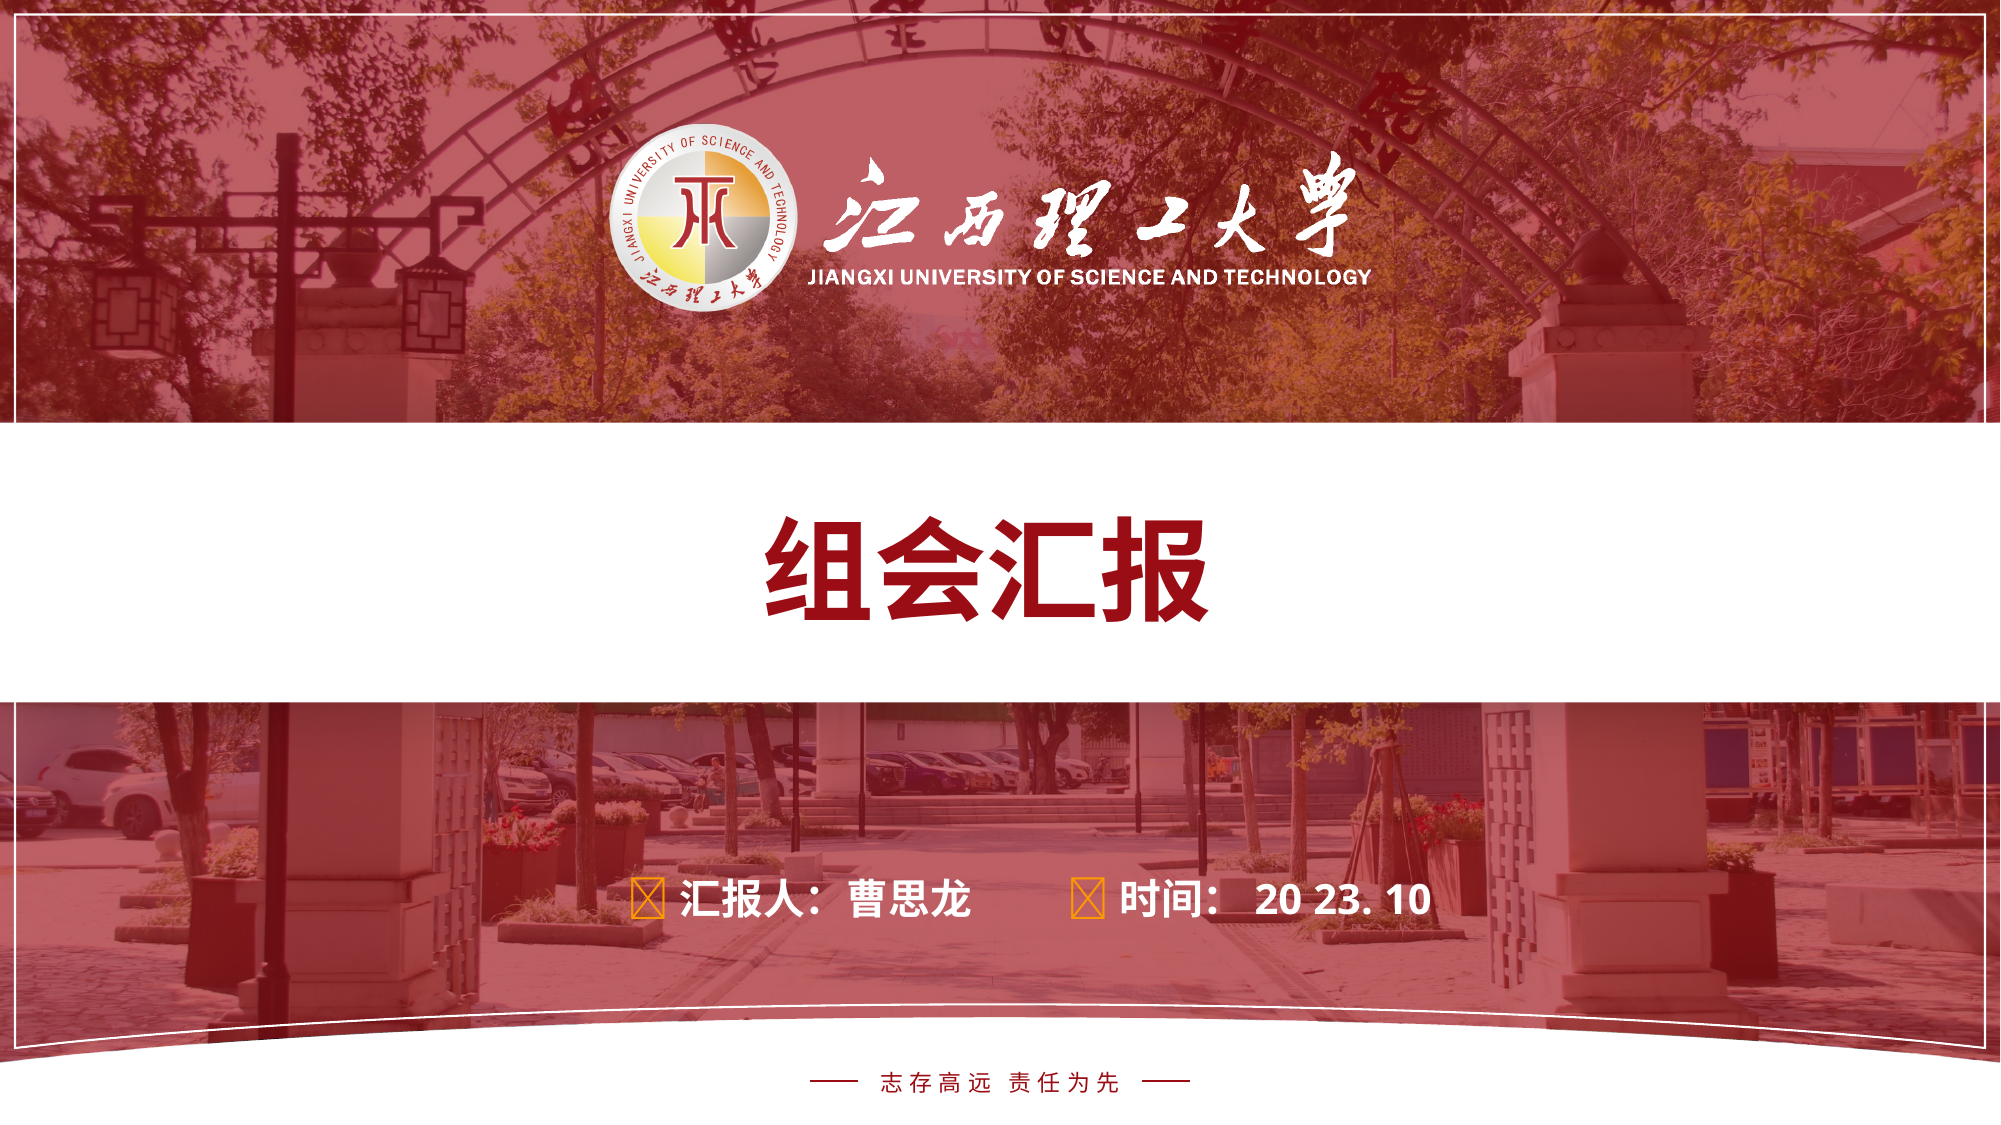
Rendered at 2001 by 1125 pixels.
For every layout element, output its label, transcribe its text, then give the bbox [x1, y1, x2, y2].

text_box 汇报人：曹思龙 [612, 865, 987, 931]
text_box 时间：20 23. 10 [1052, 865, 1447, 931]
text_box 组会汇报 [541, 492, 1506, 643]
picture [609, 115, 1391, 320]
